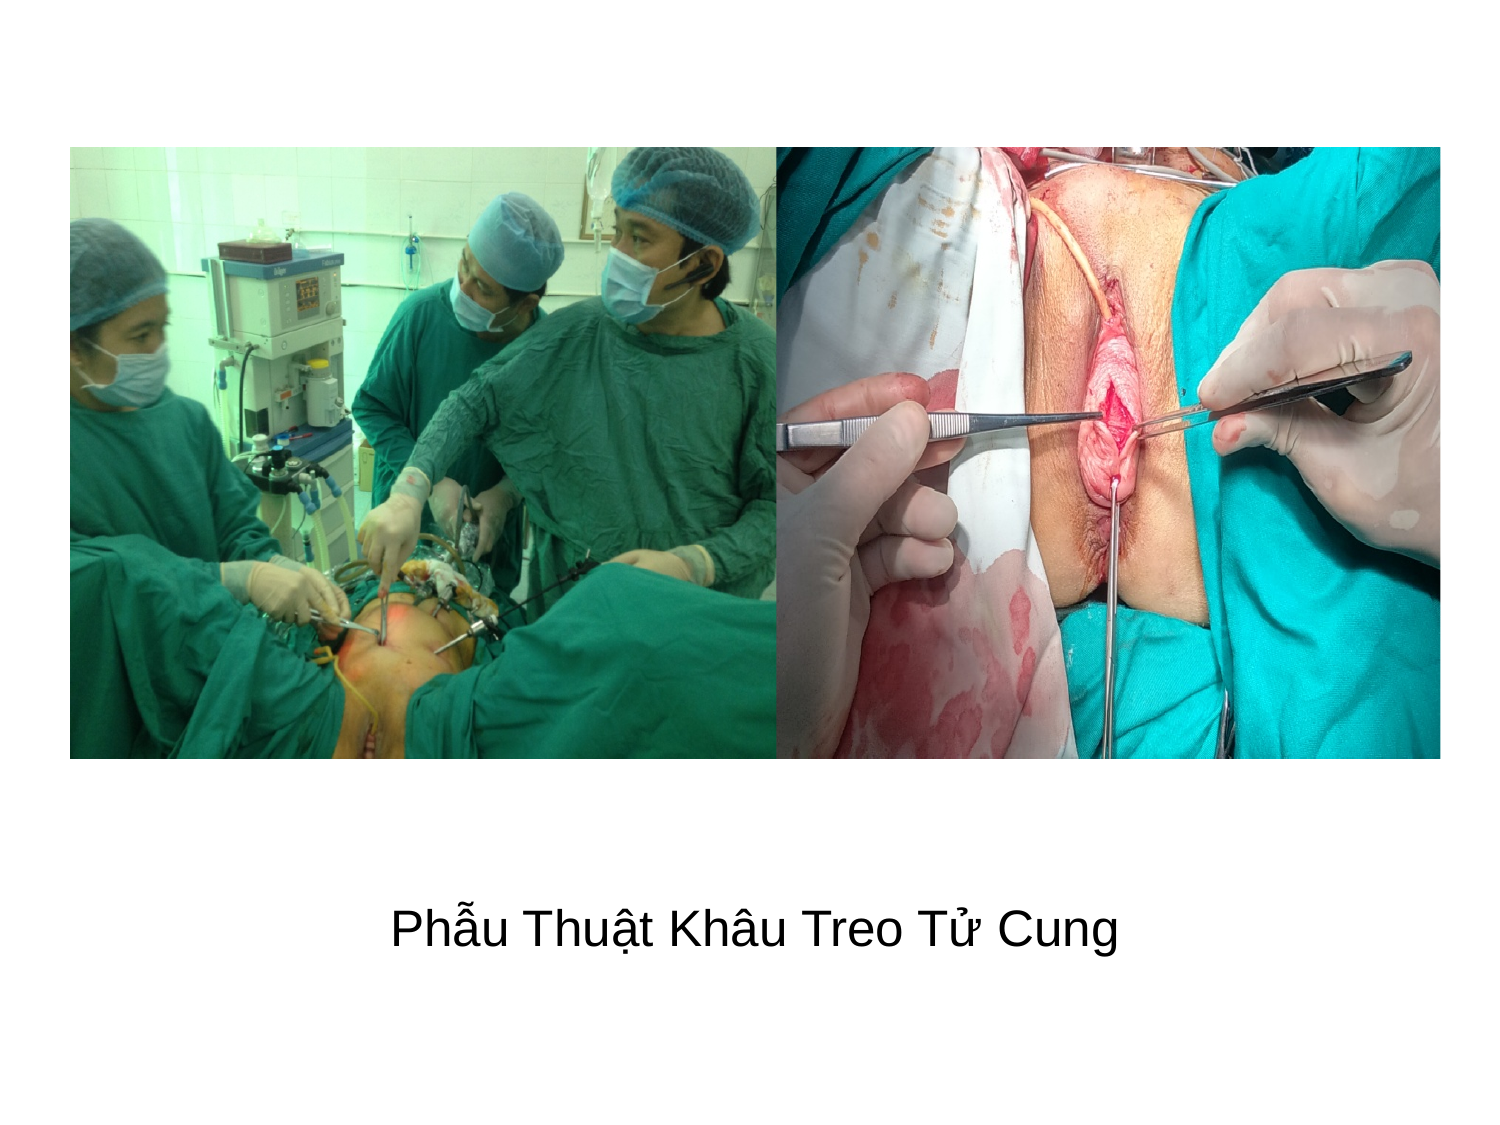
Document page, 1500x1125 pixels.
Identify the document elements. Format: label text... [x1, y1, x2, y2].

title Phẫu Thuật Khâu Treo Tử Cung [136, 897, 1374, 965]
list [776, 147, 1441, 760]
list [69, 147, 774, 760]
